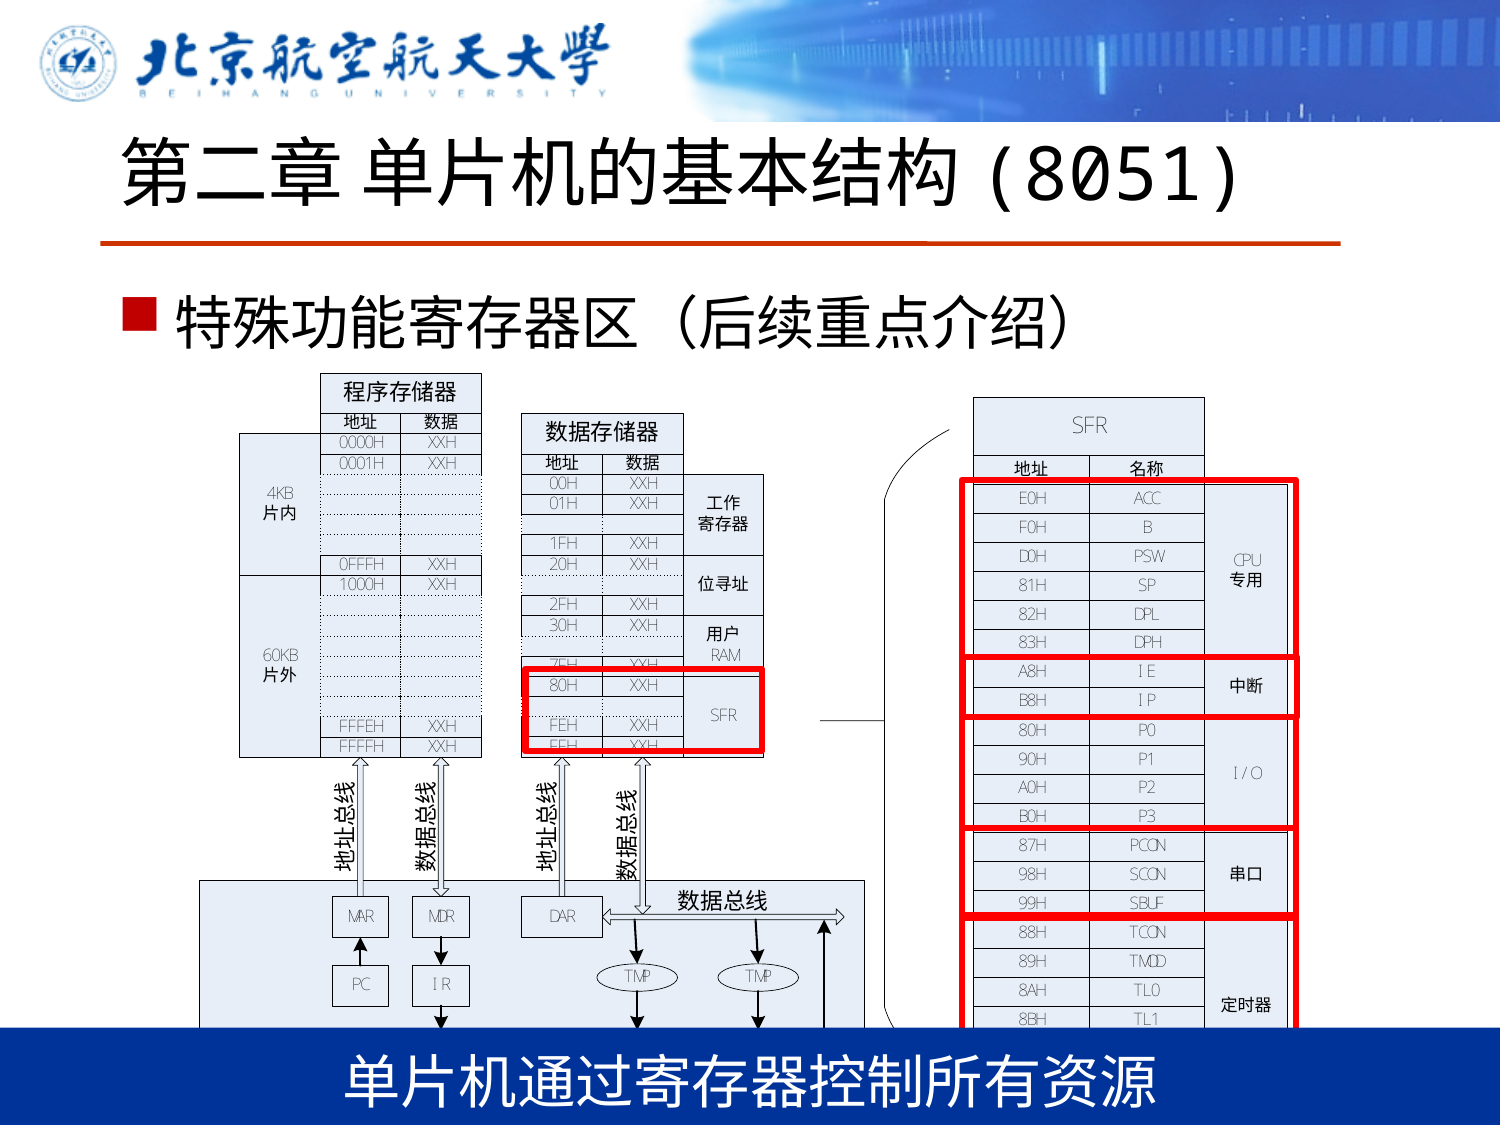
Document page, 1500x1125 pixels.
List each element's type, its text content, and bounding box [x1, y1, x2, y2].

title 第二章 单片机的基本结构(8051) [104, 117, 1398, 258]
picture [674, 0, 1500, 122]
picture [35, 23, 620, 102]
picture [194, 368, 1297, 1124]
list 特殊功能寄存器区（后续重点介绍） [103, 278, 1398, 1014]
text_box 单片机通过寄存器控制所有资源 [0, 1027, 1500, 1125]
